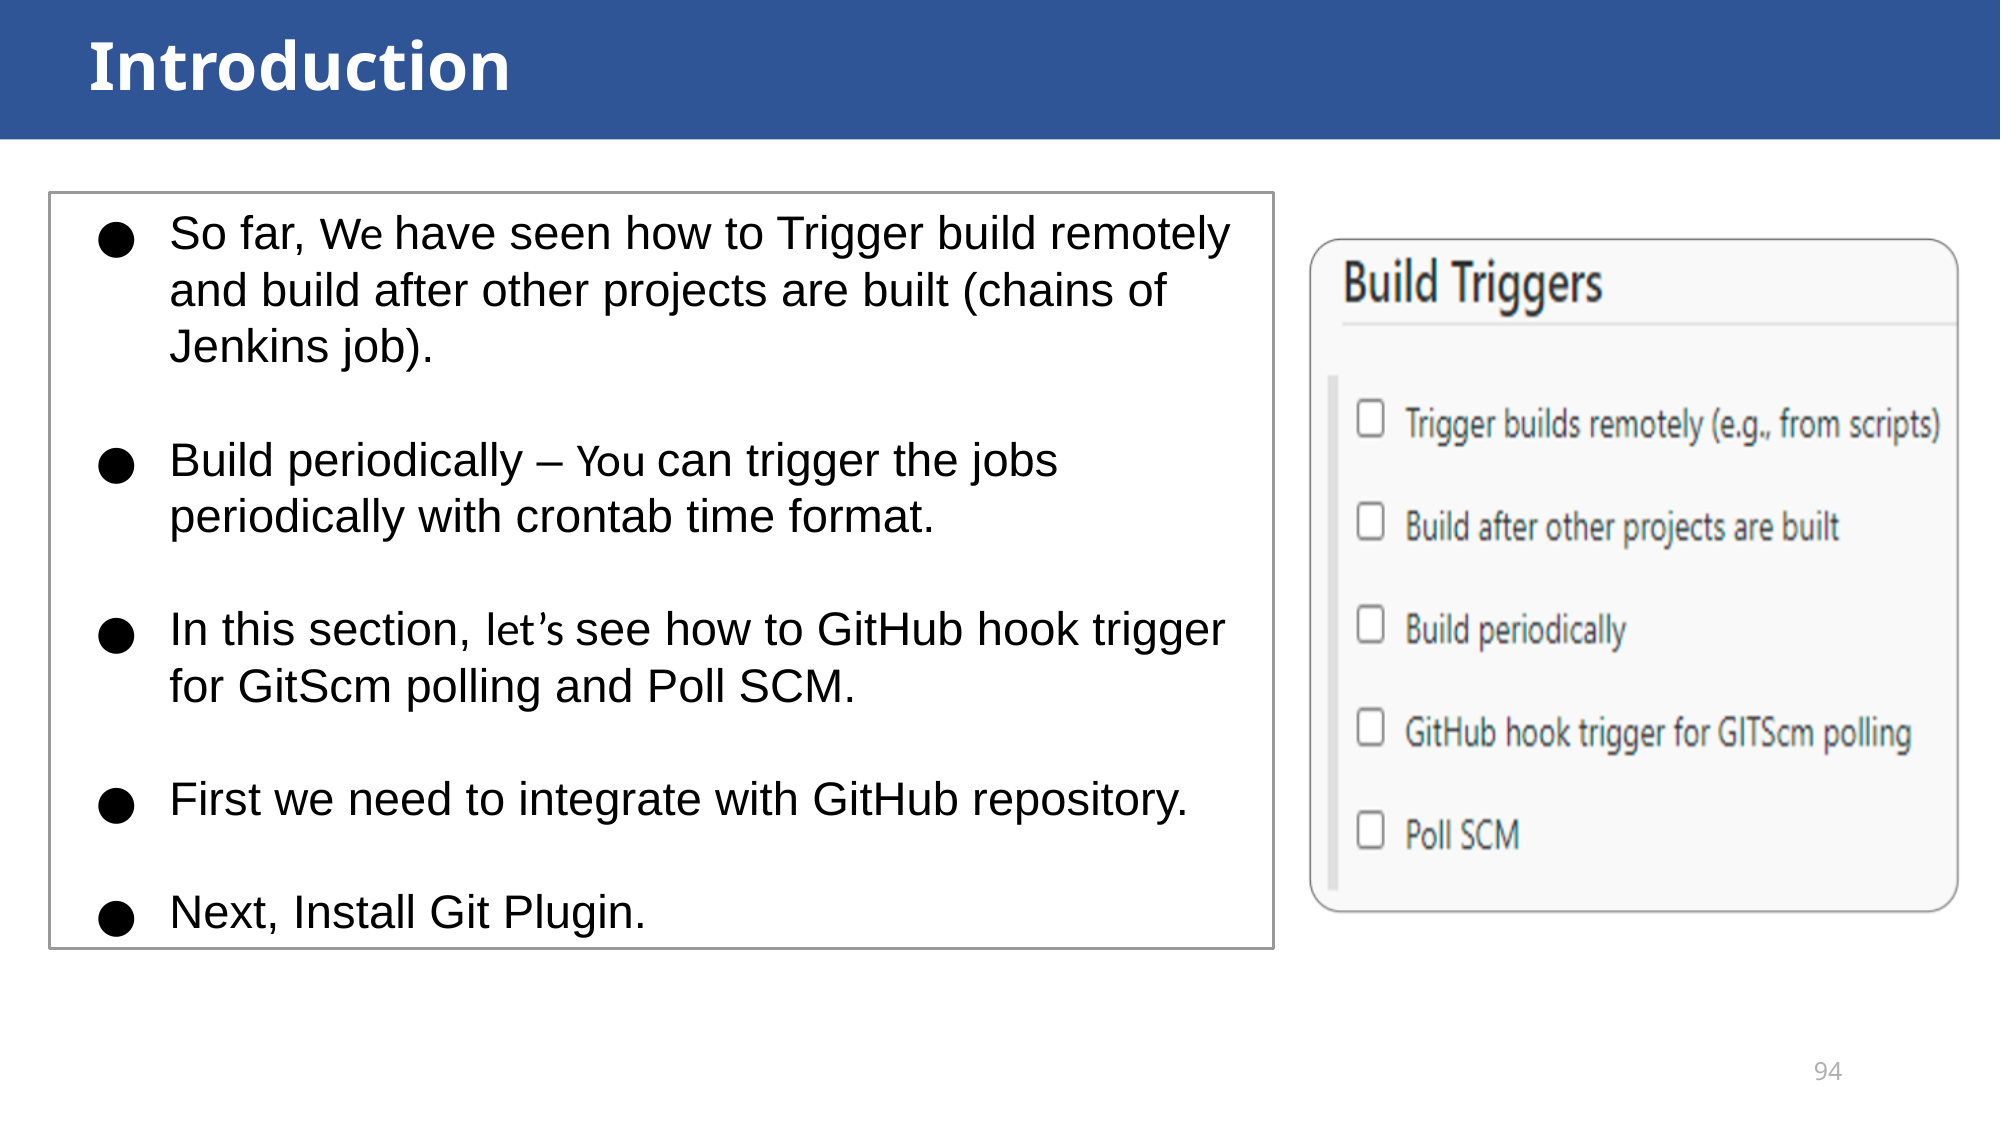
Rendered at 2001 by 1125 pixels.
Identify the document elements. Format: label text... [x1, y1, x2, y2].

title Introduction [69, 26, 887, 111]
picture [1303, 223, 1967, 925]
text_box So far, We have seen how to Trigger build remotely and build after other projects are built (chains of Jenkins job). Build periodically – You can trigger the jobs periodically with crontab time format. In this section, let’s see how to GitHub hook trigger for GitScm polling and Poll SCM. First we need to integrate with GitHub repository. Next, Install Git Plugin. [49, 192, 1274, 949]
slide_number 94 [1412, 1042, 1863, 1103]
